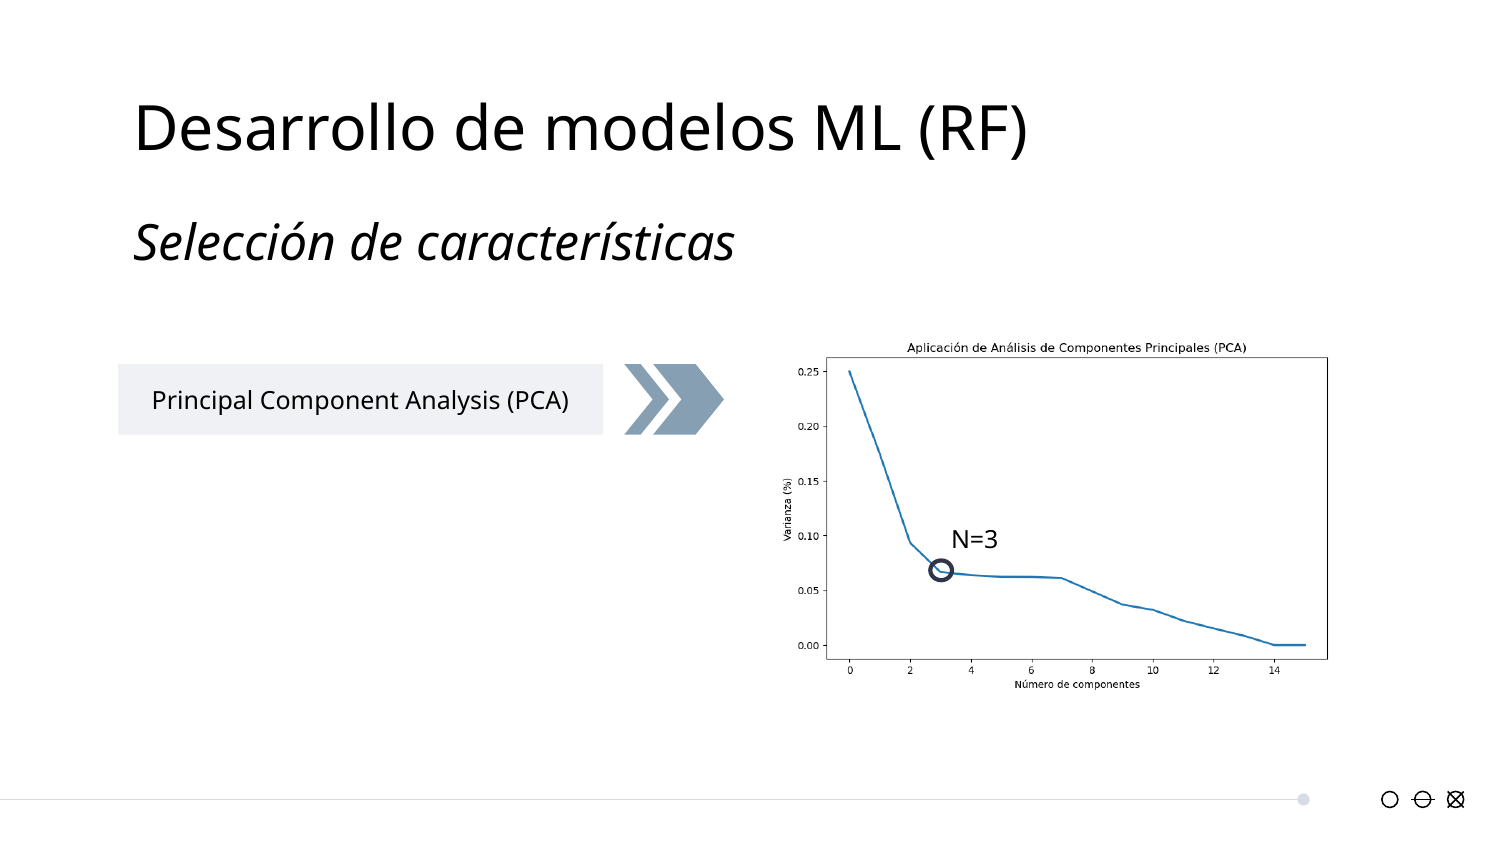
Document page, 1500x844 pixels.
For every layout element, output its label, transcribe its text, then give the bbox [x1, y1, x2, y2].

text_box Principal Component Analysis (PCA) [118, 364, 604, 435]
title Desarrollo de modelos ML (RF) [118, 72, 1382, 167]
picture [776, 335, 1334, 697]
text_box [624, 363, 725, 435]
text_box Selección de características [118, 193, 1334, 286]
